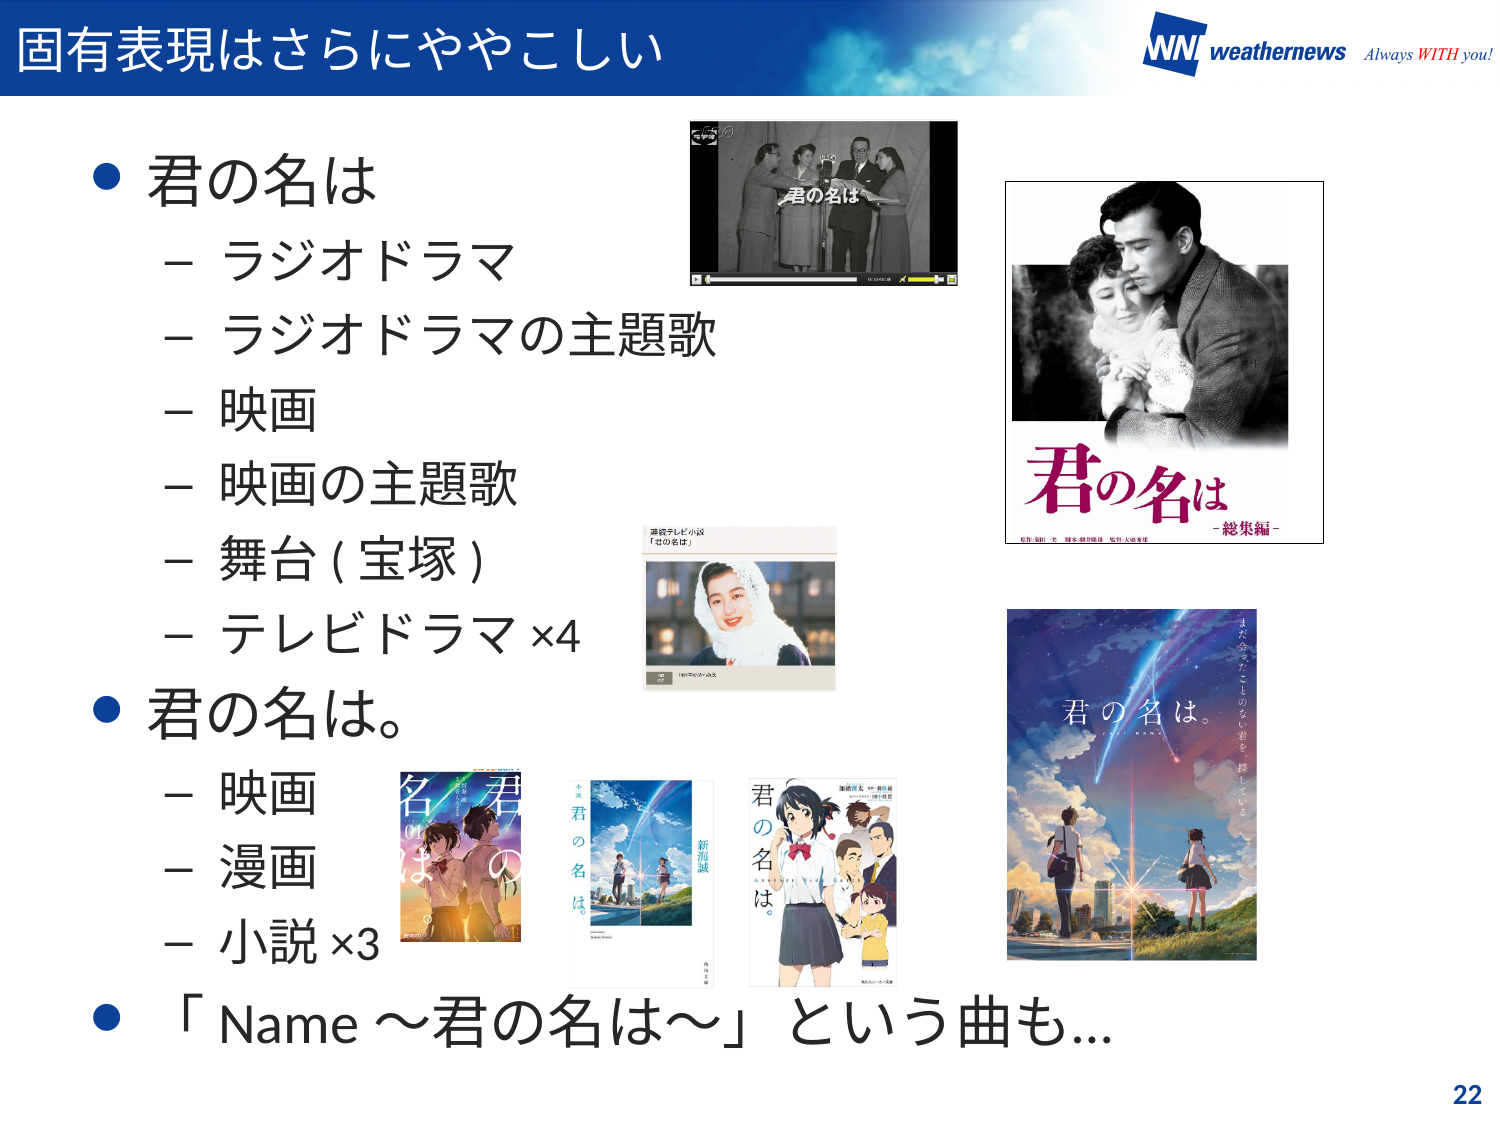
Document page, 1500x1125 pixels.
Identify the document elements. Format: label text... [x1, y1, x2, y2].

picture [399, 769, 522, 945]
list 君の名は ラジオドラマ ラジオドラマの主題歌 映画 映画の主題歌 舞台(宝塚) テレビドラマ×4 君の名は。 映画 漫画 小説×3 「Name〜君の名は〜」という曲も… [75, 137, 1425, 1035]
picture [0, 0, 1500, 96]
picture [747, 778, 897, 988]
slide_number 22 [1139, 1069, 1491, 1119]
picture [569, 778, 716, 992]
picture [1005, 180, 1324, 544]
picture [1005, 608, 1261, 962]
picture [686, 119, 959, 287]
title 固有表現はさらにややこしい [0, 2, 1139, 96]
picture [641, 526, 837, 692]
